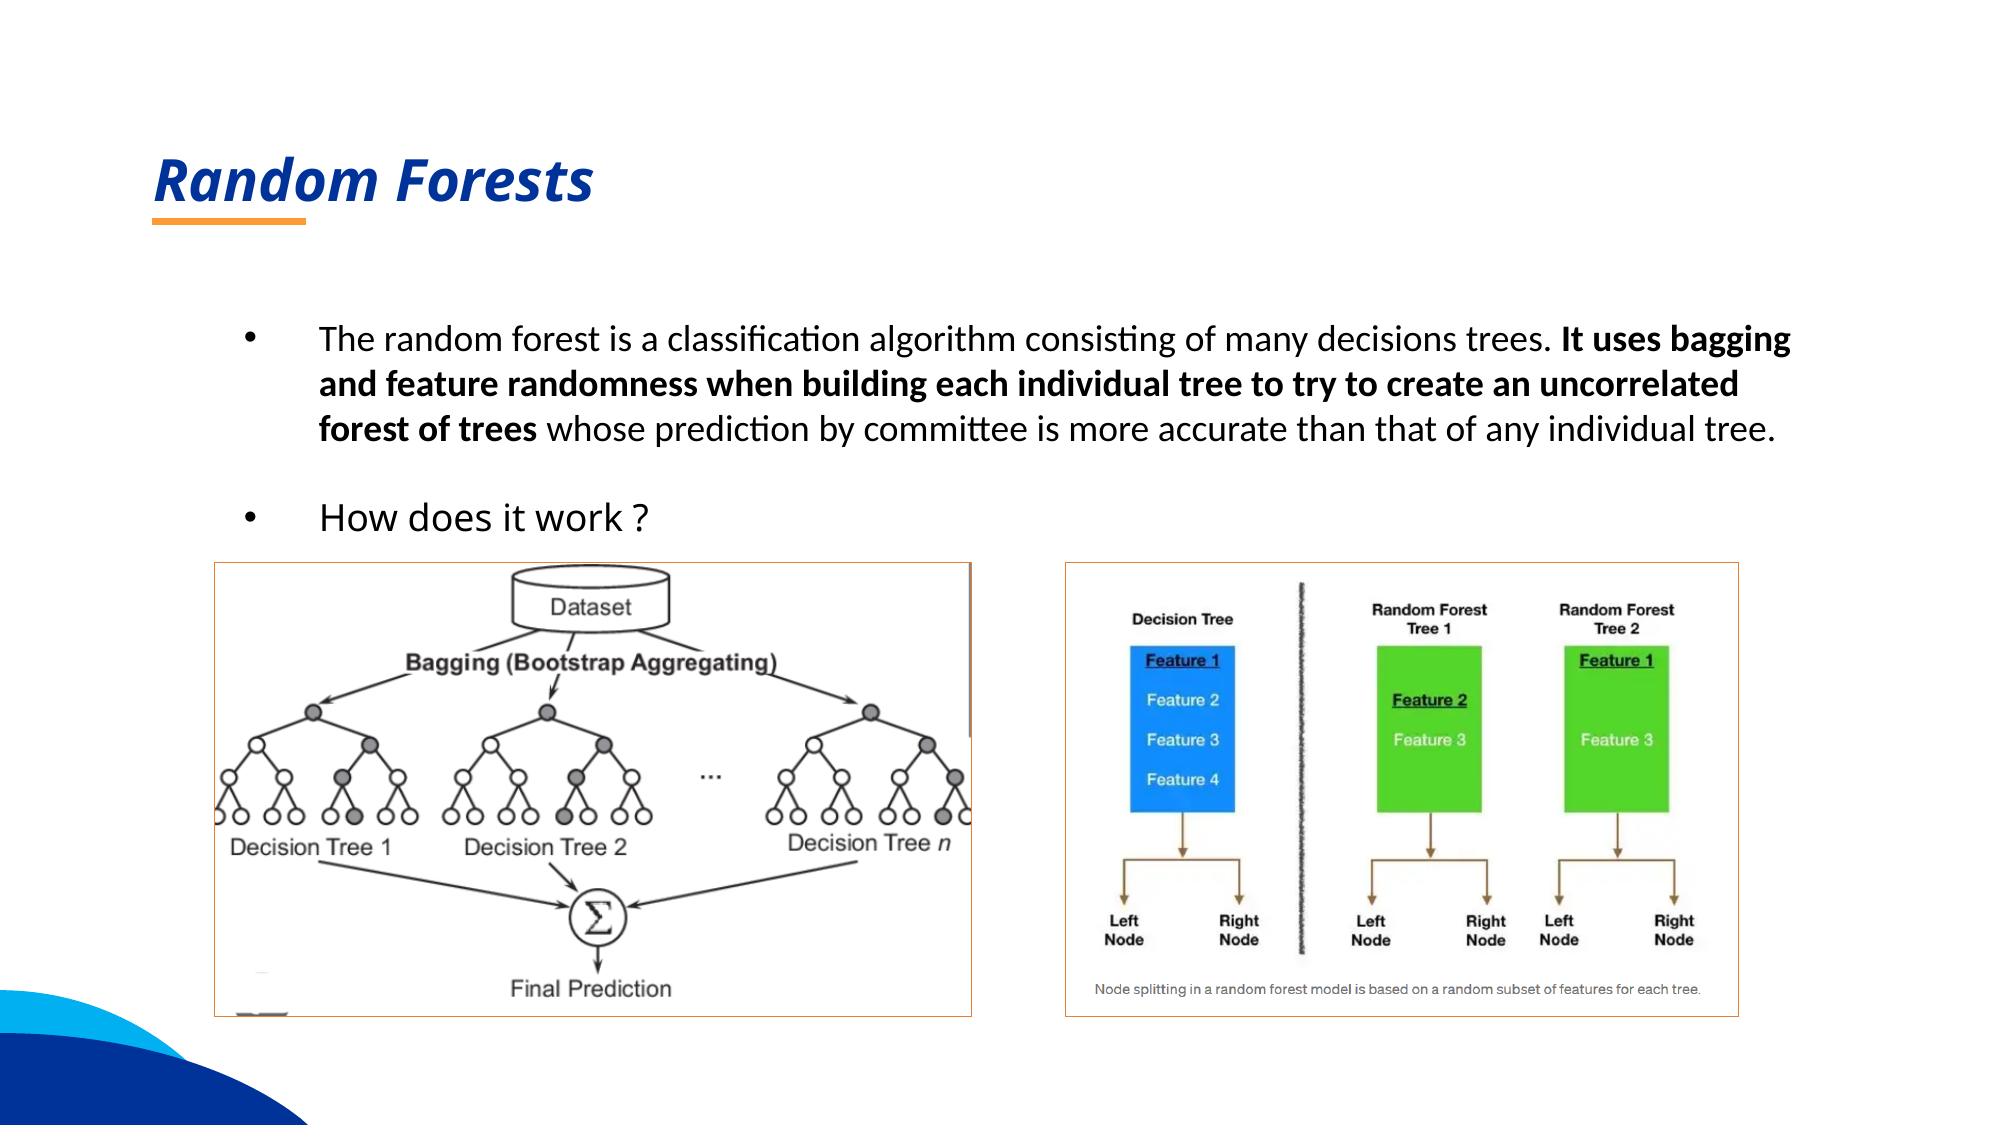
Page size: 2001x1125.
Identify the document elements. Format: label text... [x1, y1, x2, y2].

text_box The random forest is a classification algorithm consisting of many decisions trees. It uses bagging and feature randomness when building each individual tree to try to create an uncorrelated forest of trees whose prediction by committee is more accurate than that of any individual tree. How does it work ? [228, 306, 1828, 862]
text_box Random Forests [138, 135, 1707, 221]
picture [1065, 562, 1739, 1017]
picture [214, 562, 972, 1017]
